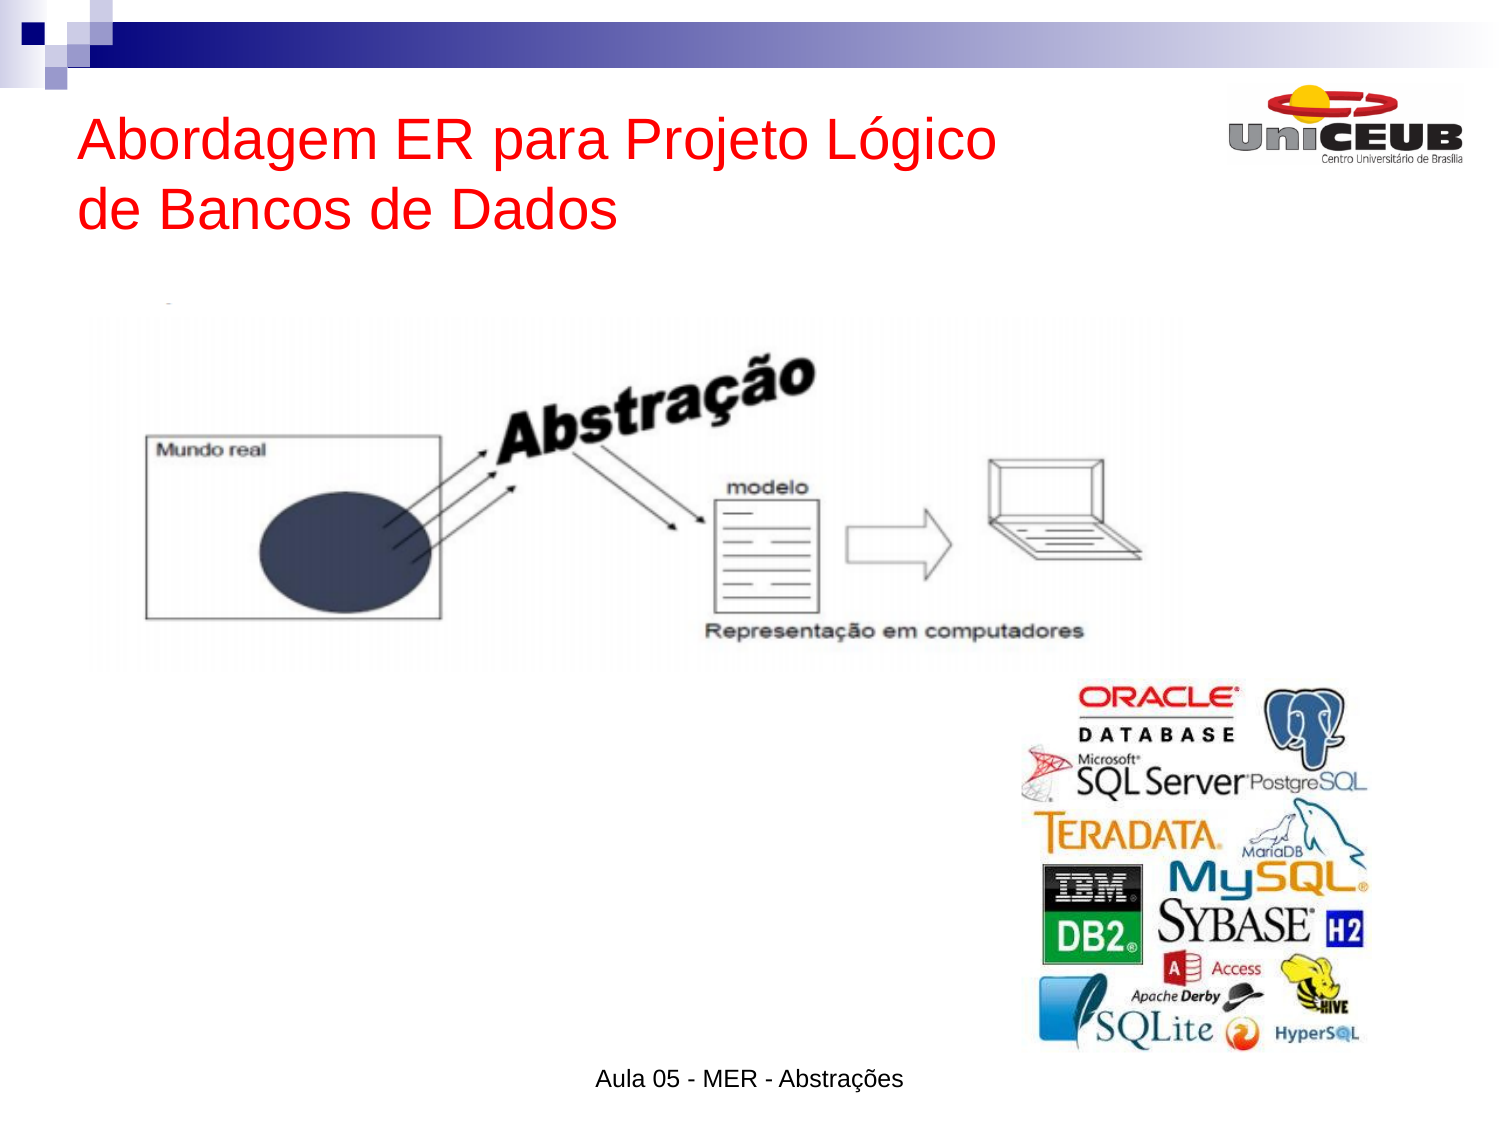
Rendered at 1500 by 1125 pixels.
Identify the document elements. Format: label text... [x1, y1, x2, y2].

footer Aula 05 - MER - Abstrações [512, 1025, 988, 1100]
picture [1227, 83, 1464, 165]
picture [62, 303, 1379, 1056]
title Abordagem ER para Projeto Lógico de Bancos de Dados [62, 90, 1050, 253]
